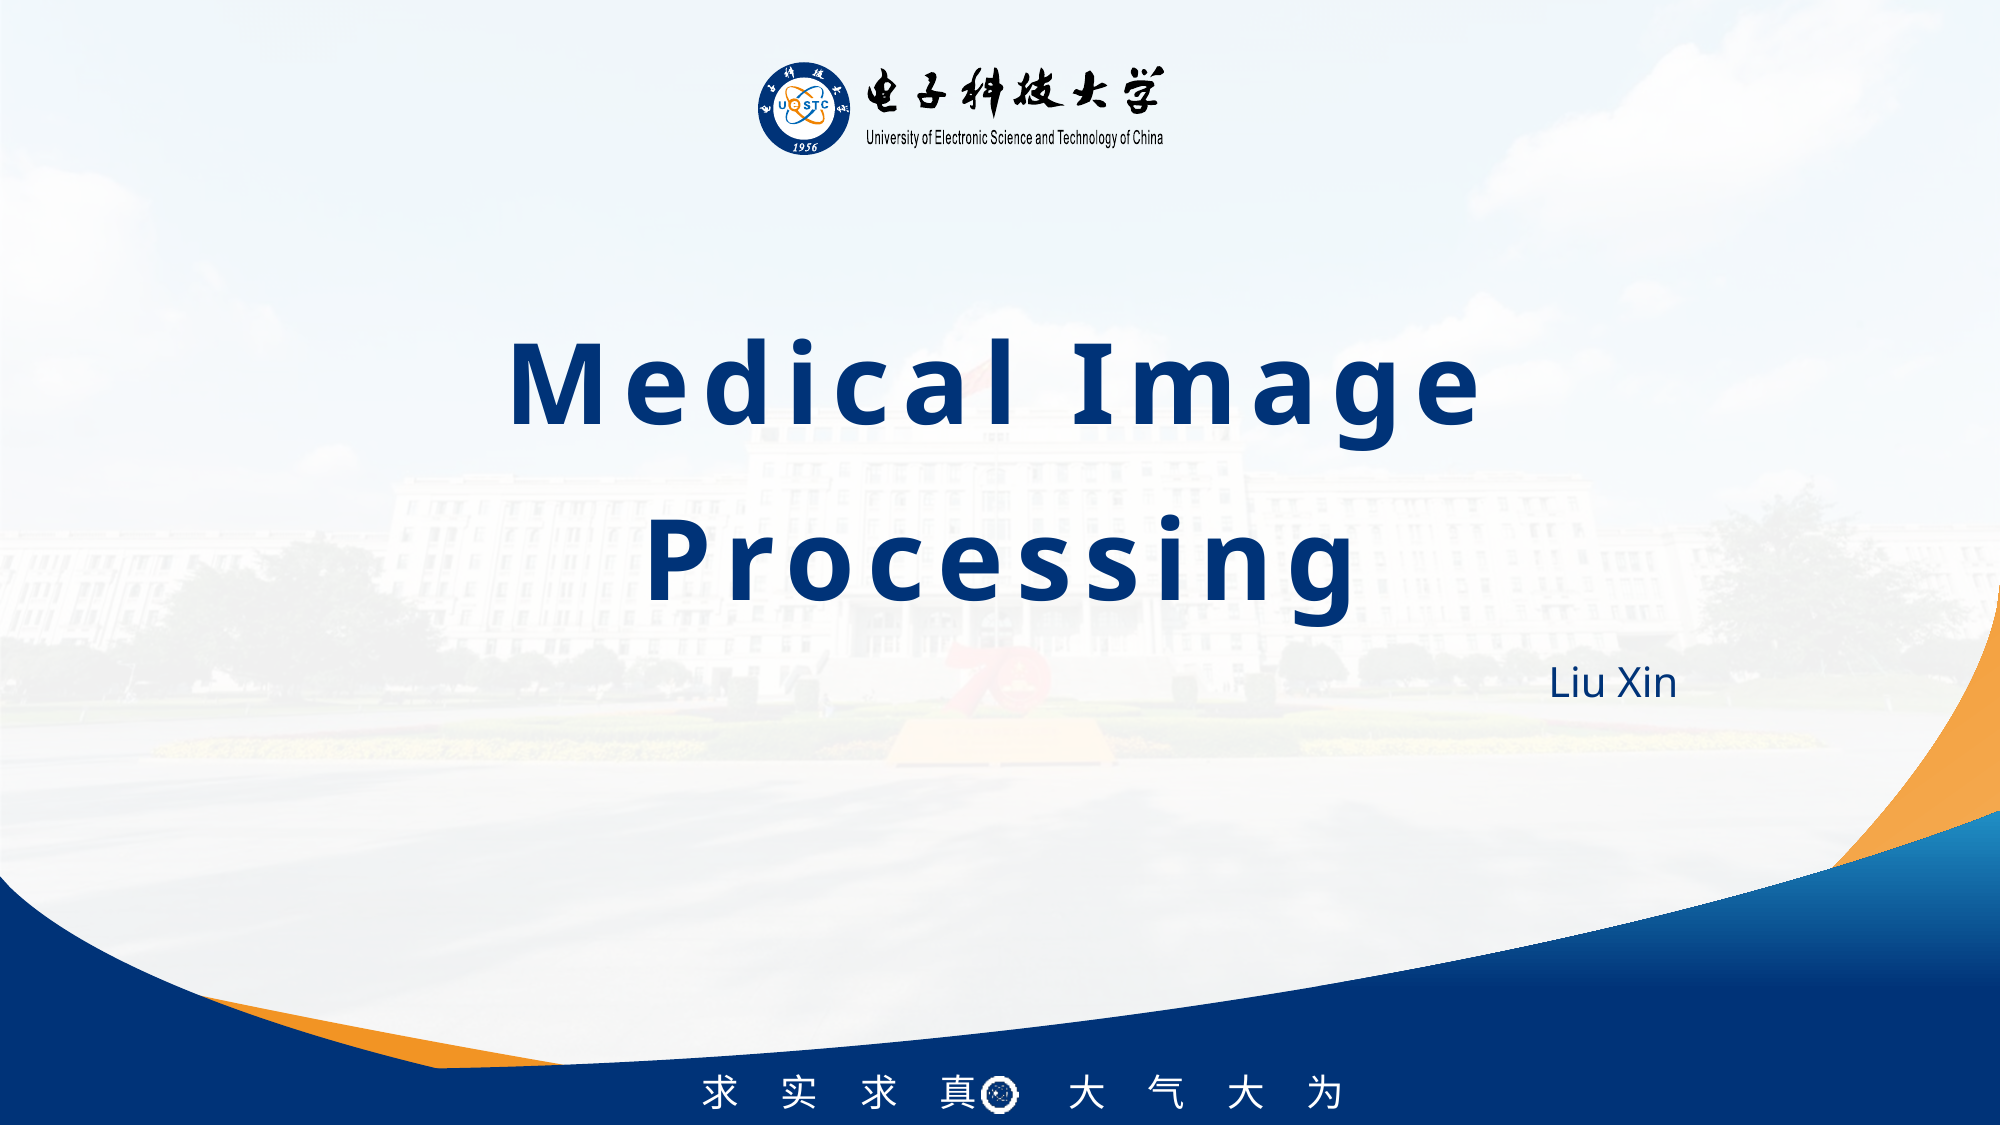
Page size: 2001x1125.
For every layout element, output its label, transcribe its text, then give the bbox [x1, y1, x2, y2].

picture [981, 1076, 1019, 1114]
title Medical Image Processing [137, 299, 1863, 631]
list Liu Xin [1533, 654, 1863, 724]
